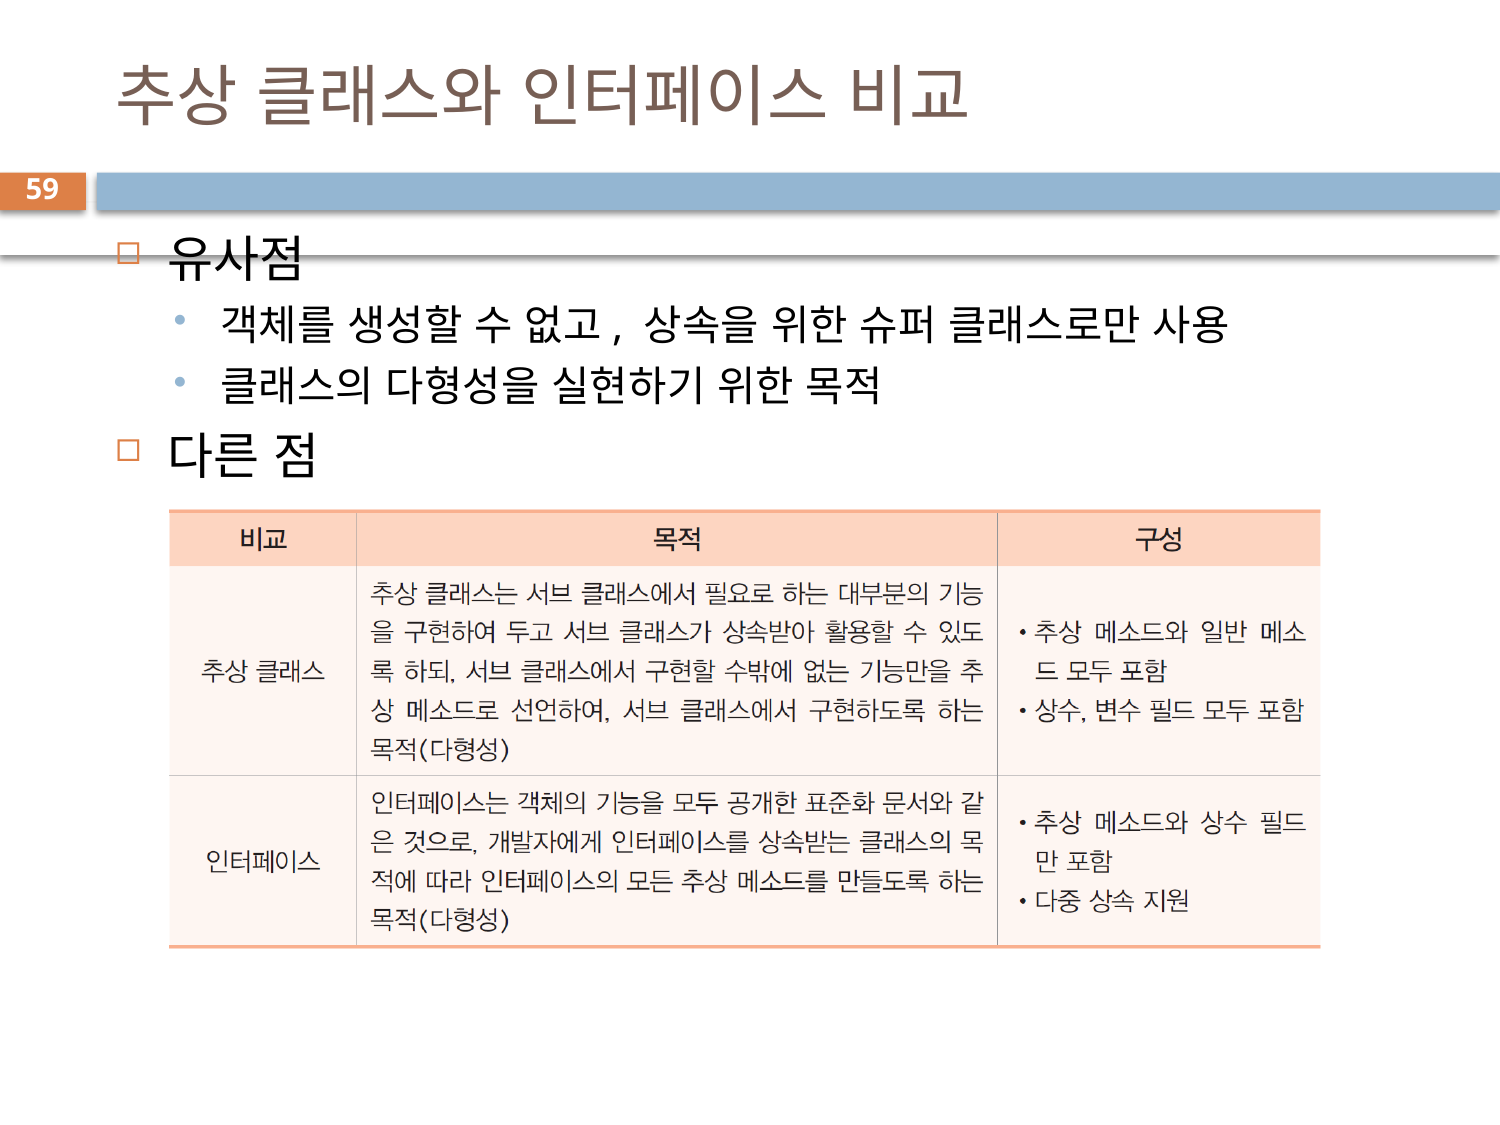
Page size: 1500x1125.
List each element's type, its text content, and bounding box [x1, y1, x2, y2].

slide_number 59 [0, 170, 87, 211]
picture [159, 503, 1334, 958]
list 유사점 객체를 생성할 수 없고, 상속을 위한 슈퍼 클래스로만 사용 클래스의 다형성을 실현하기 위한 목적 다른 점 [100, 219, 1438, 1047]
title 추상 클래스와 인터페이스 비교 [100, 37, 1438, 149]
